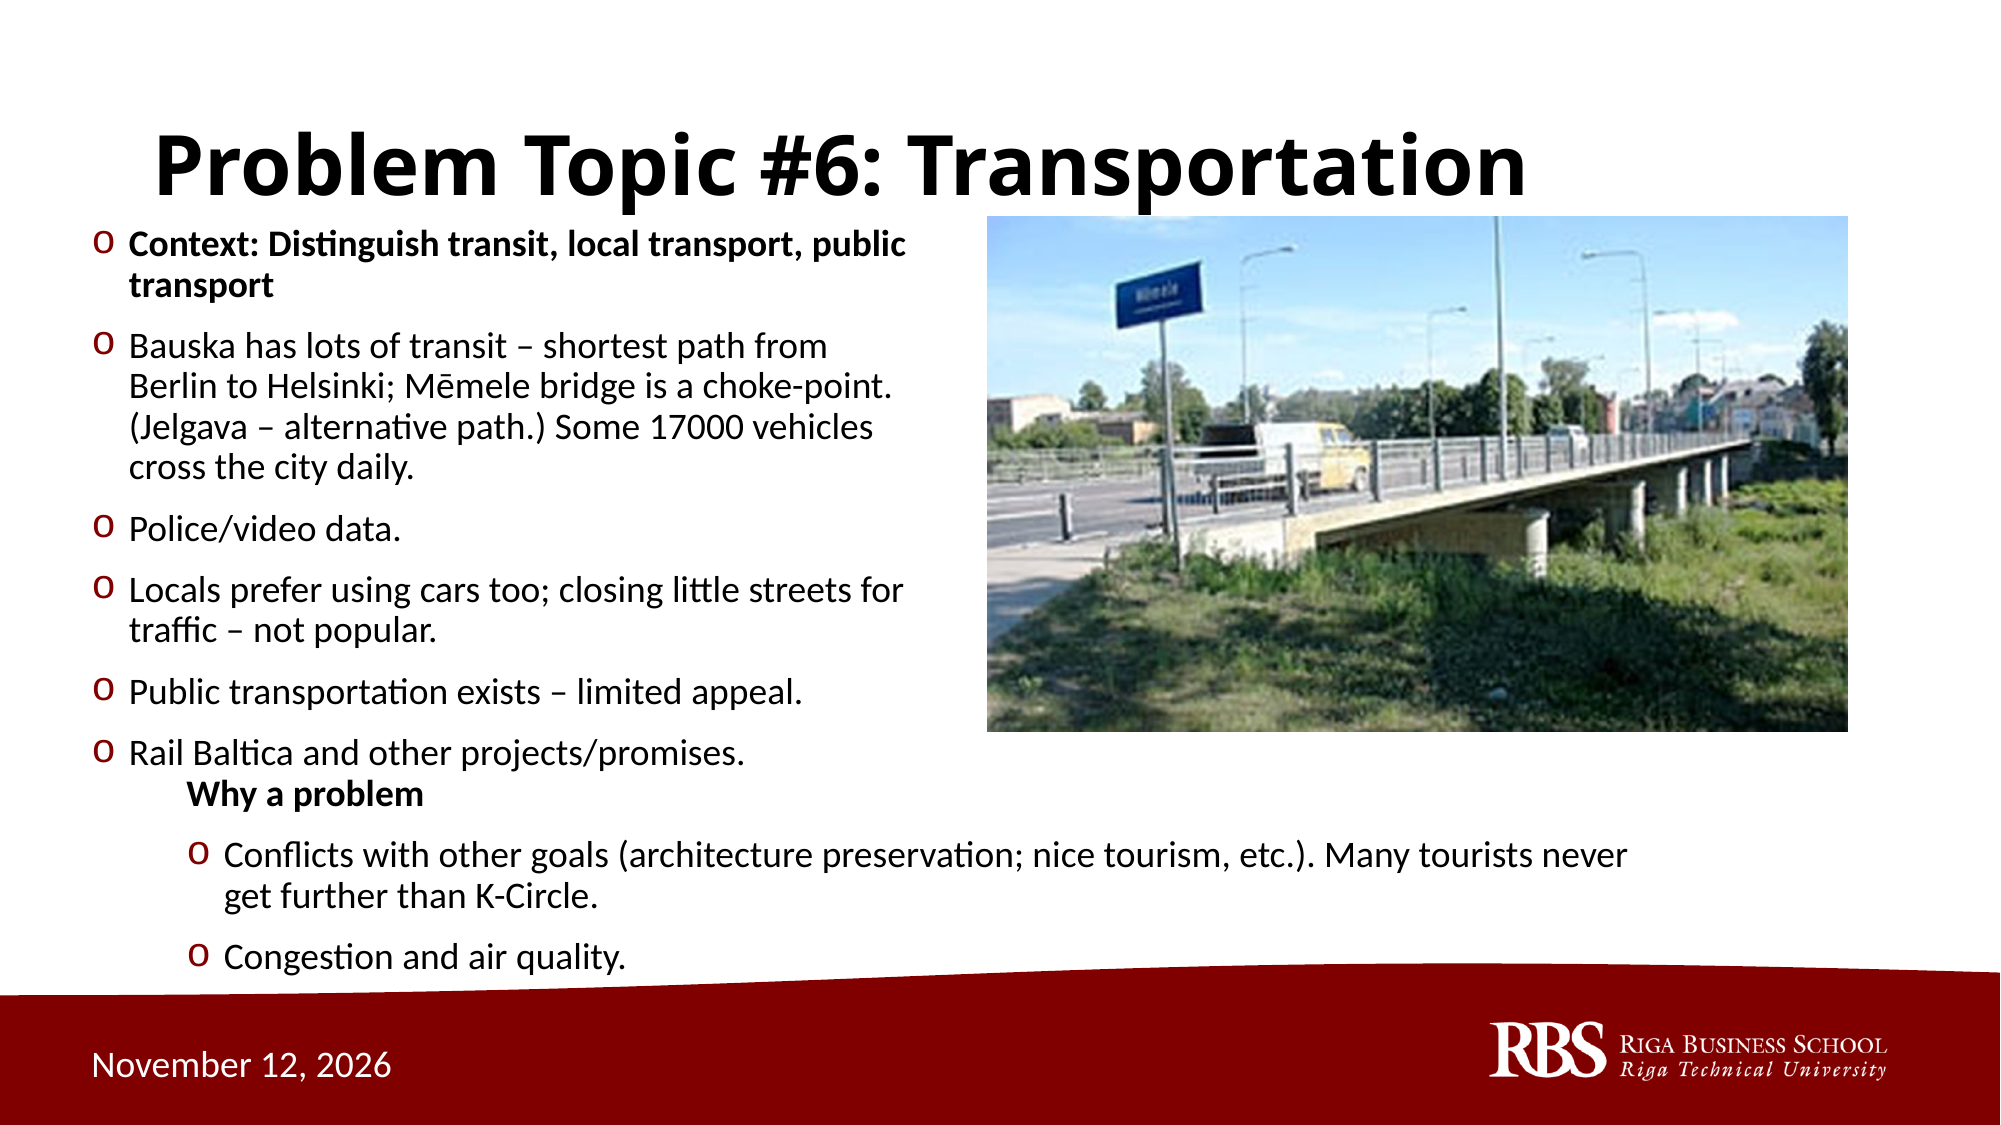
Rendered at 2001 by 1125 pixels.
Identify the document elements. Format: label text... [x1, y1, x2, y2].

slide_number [76, 1032, 527, 1093]
picture [987, 216, 1848, 732]
list Context: Distinguish transit, local transport, public transport Bauska has lots of transit – shortest path from Berlin to Helsinki; Mēmele bridge is a choke-point. (Jelgava – alternative path.) Some 17000 vehicles cross the city daily. Police/video data. Locals prefer using cars too; closing little streets for traffic – not popular. Public transportation exists – limited appeal. Rail Baltica and other projects/promises. [76, 216, 927, 853]
title Problem Topic #6: Transportation [137, 59, 1863, 278]
list Why a problem Conflicts with other goals (architecture preservation; nice tourism, etc.). Many tourists never get further than K-Circle. Congestion and air quality. [171, 766, 1682, 1057]
picture [1475, 1002, 1900, 1100]
